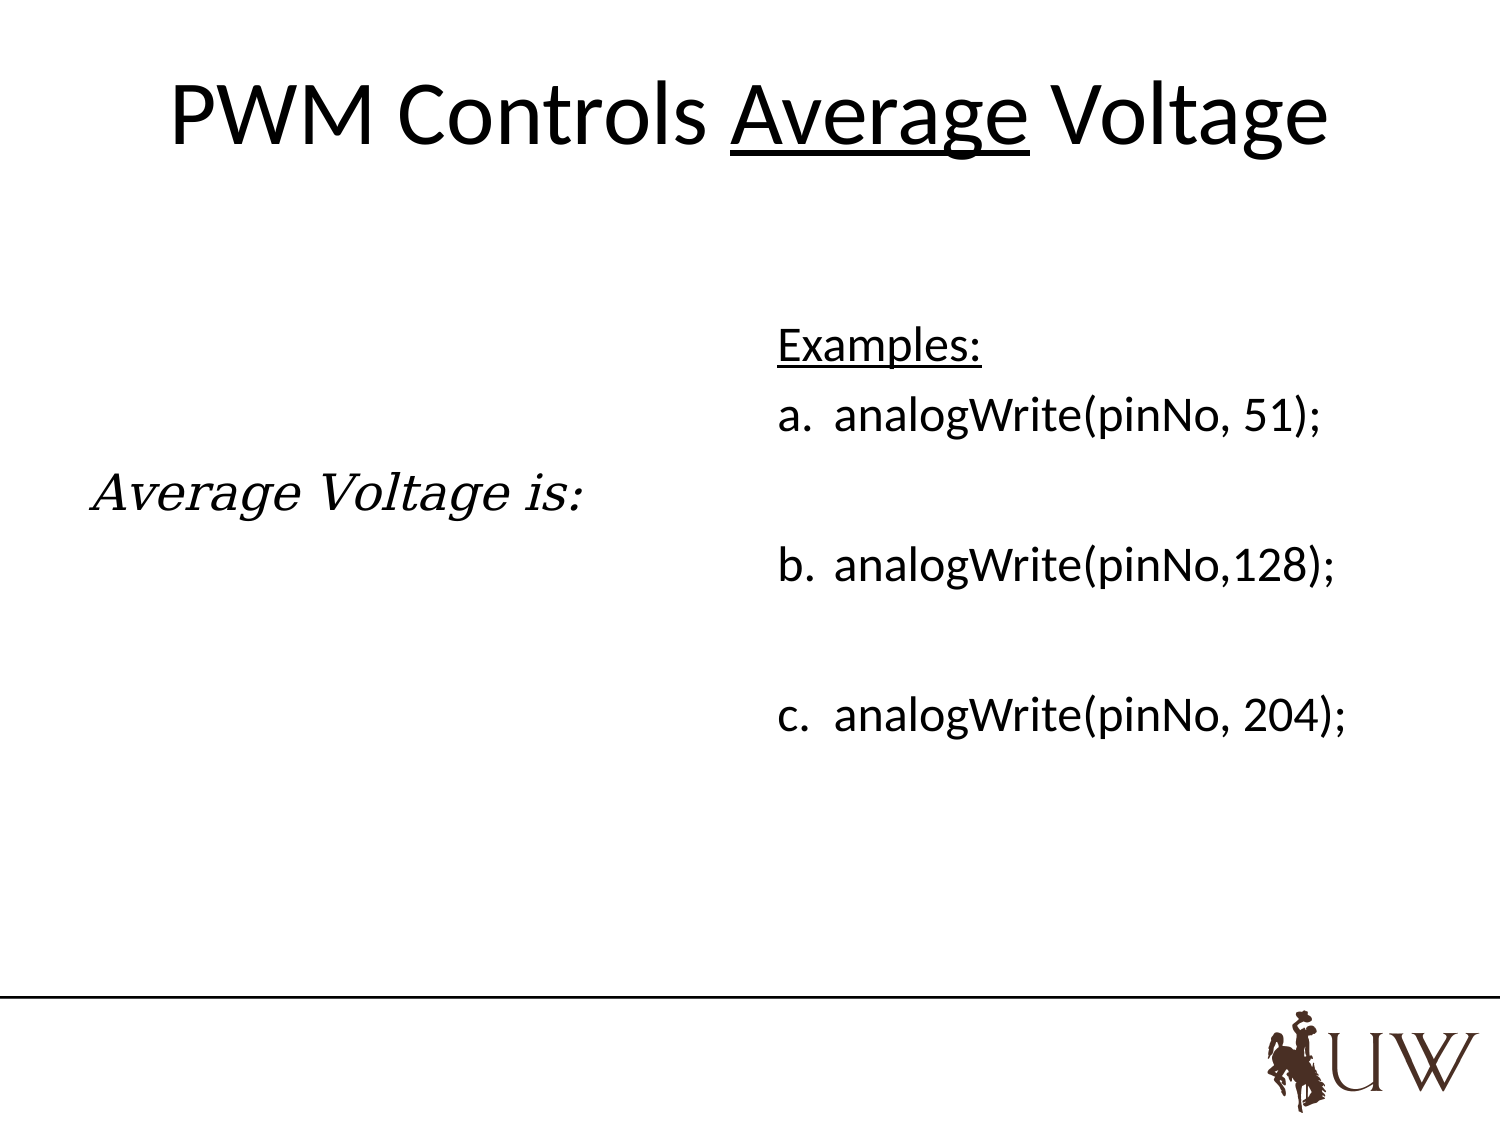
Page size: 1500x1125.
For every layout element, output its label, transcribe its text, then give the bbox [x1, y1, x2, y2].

picture [0, 996, 1500, 1125]
title PWM Controls Average Voltage [75, 45, 1425, 233]
